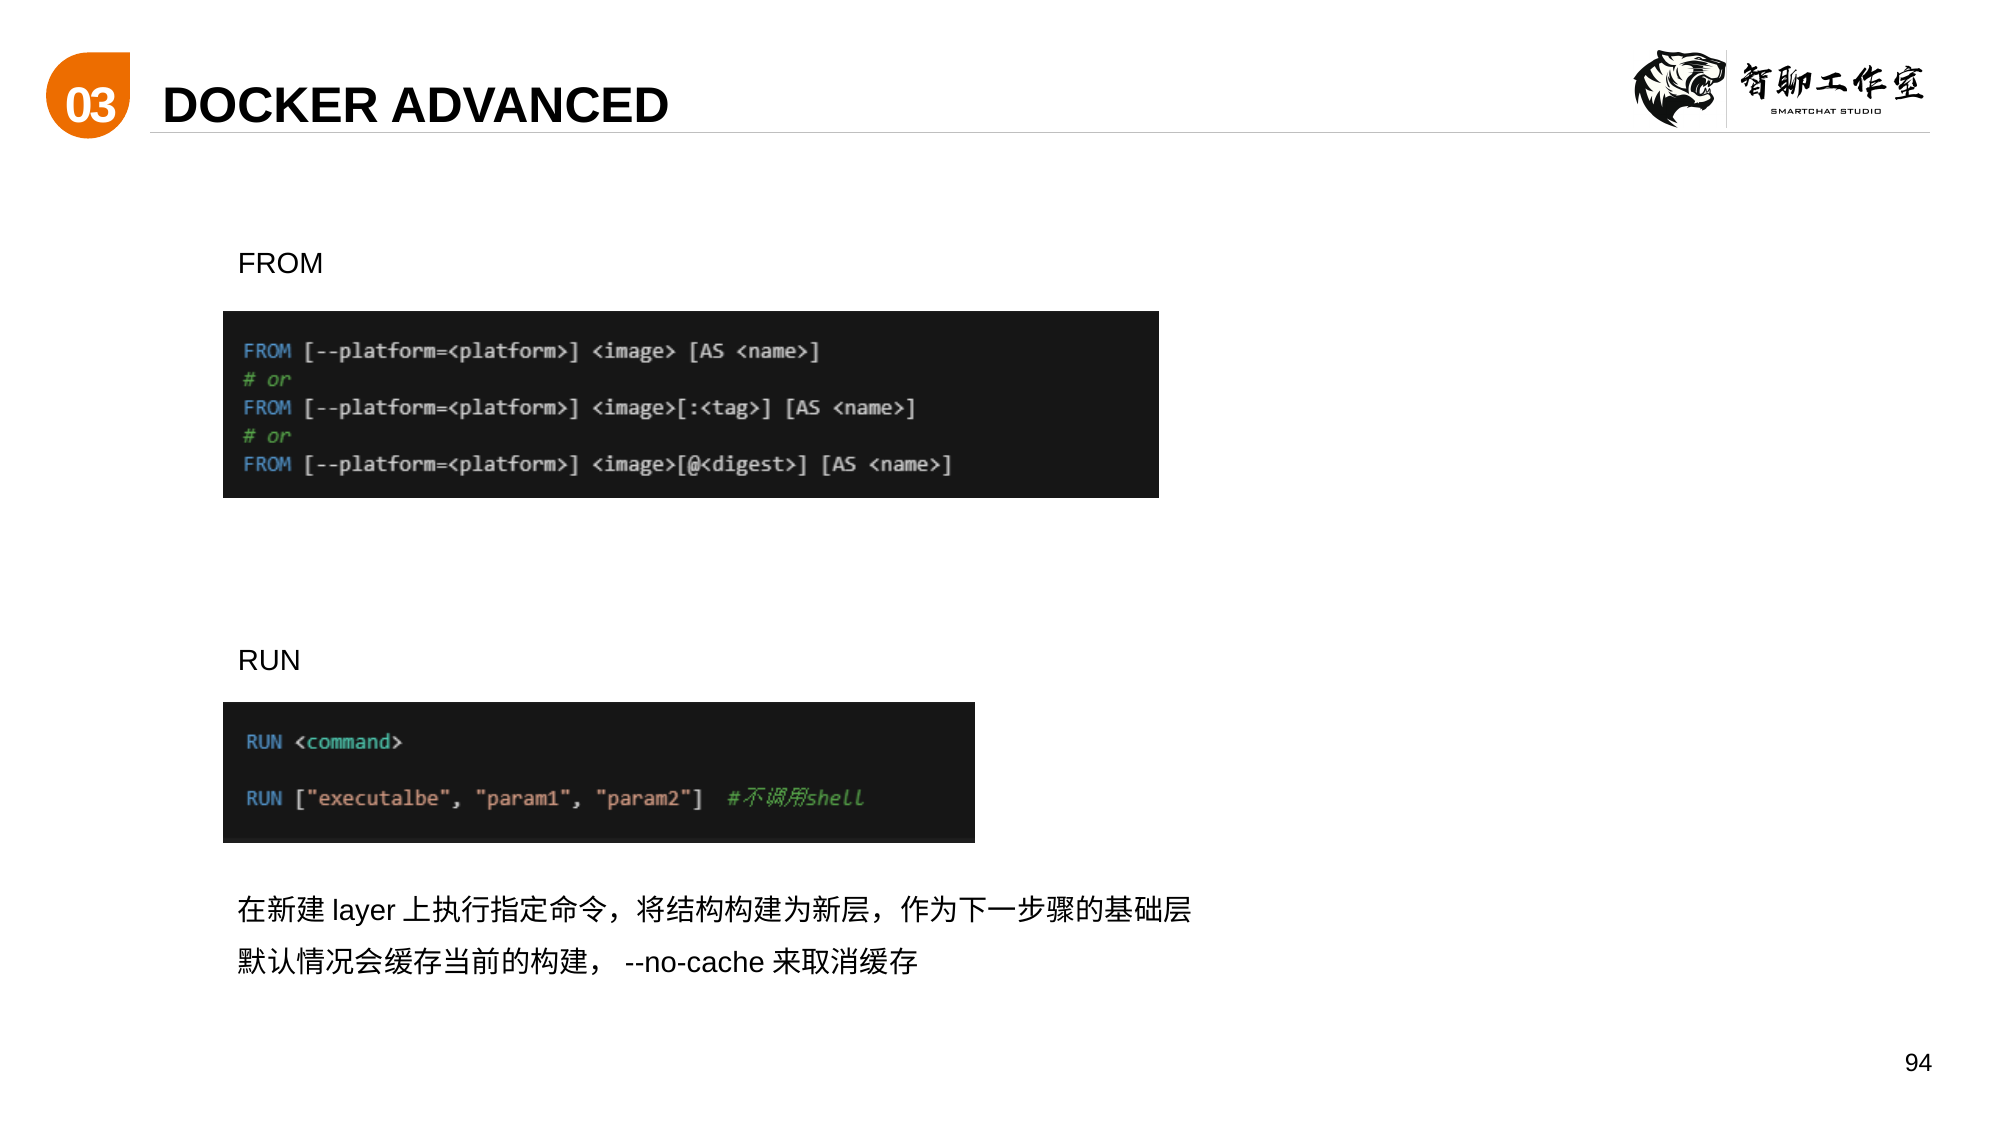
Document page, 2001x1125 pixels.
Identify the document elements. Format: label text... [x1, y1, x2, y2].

text_box RUN [223, 616, 1223, 684]
text_box 在新建layer上执行指定命令，将结构构建为新层，作为下一步骤的基础层 默认情况会缓存当前的构建，--no-cache来取消缓存 [223, 865, 1267, 986]
text_box 03 [49, 47, 132, 141]
picture [223, 311, 1159, 498]
text_box FROM [223, 219, 1223, 287]
picture [222, 702, 975, 843]
text_box DOCKER ADVANCED [147, 47, 685, 141]
picture [1633, 47, 1950, 129]
